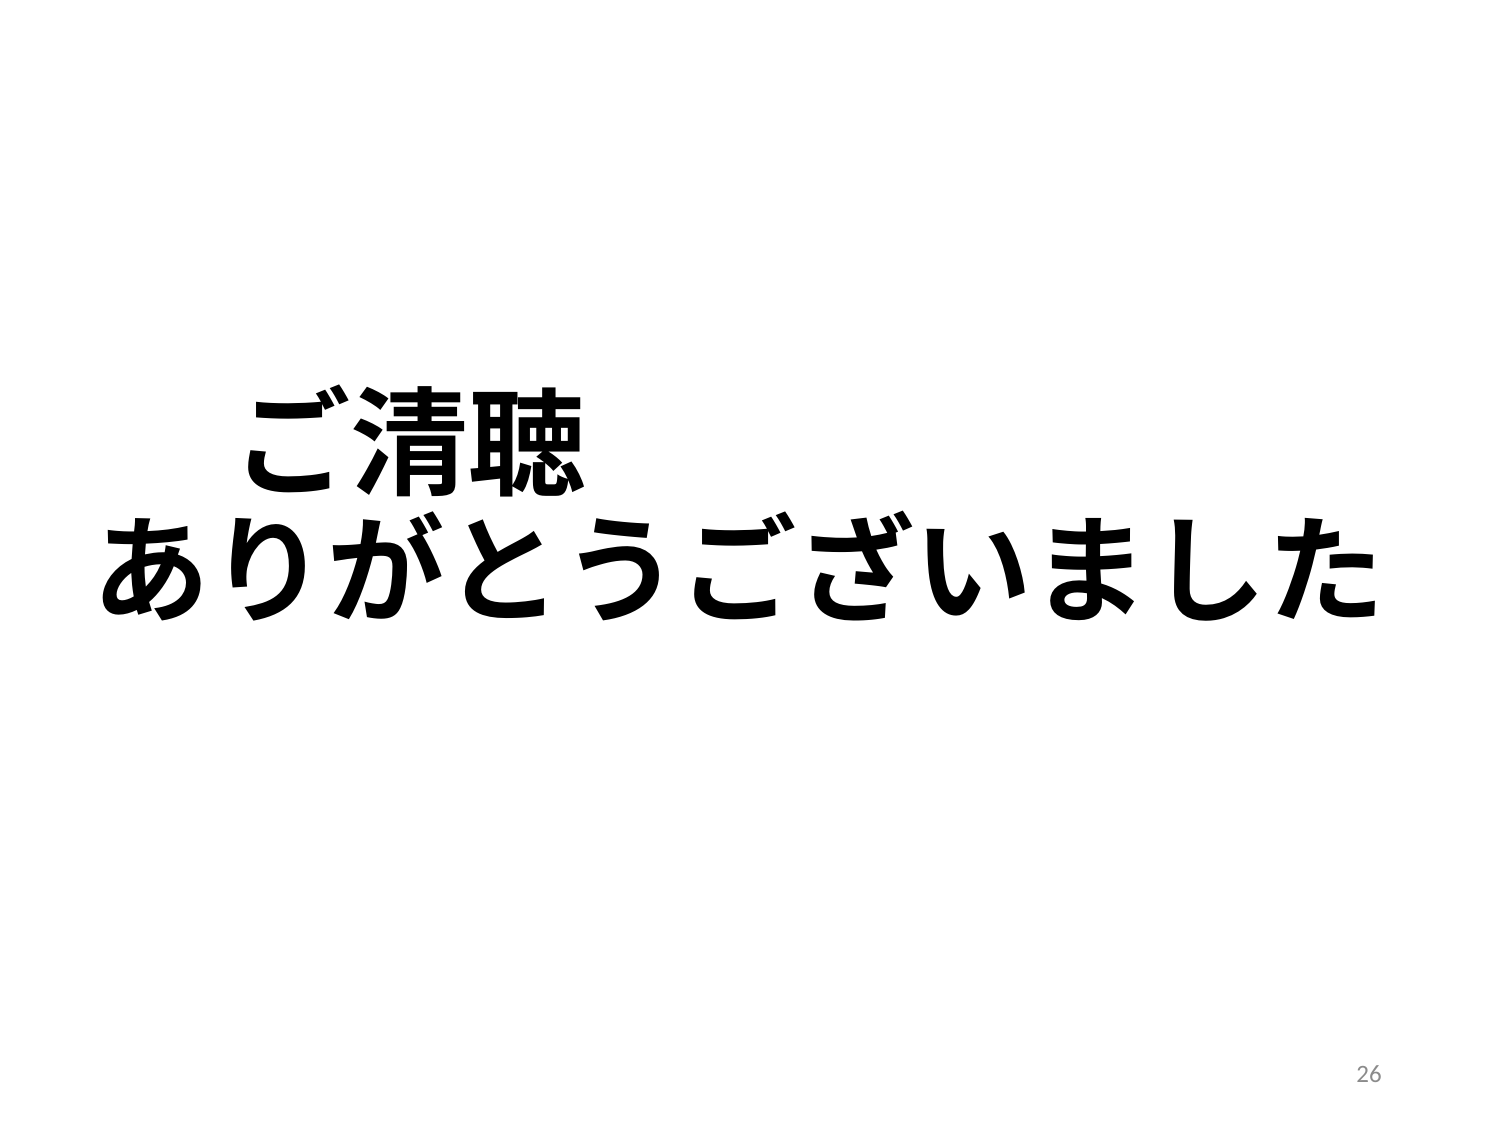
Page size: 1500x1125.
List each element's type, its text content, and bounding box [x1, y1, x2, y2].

slide_number 25 [1059, 1042, 1397, 1103]
title ご清聴 ありがとうございました [77, 317, 1425, 707]
